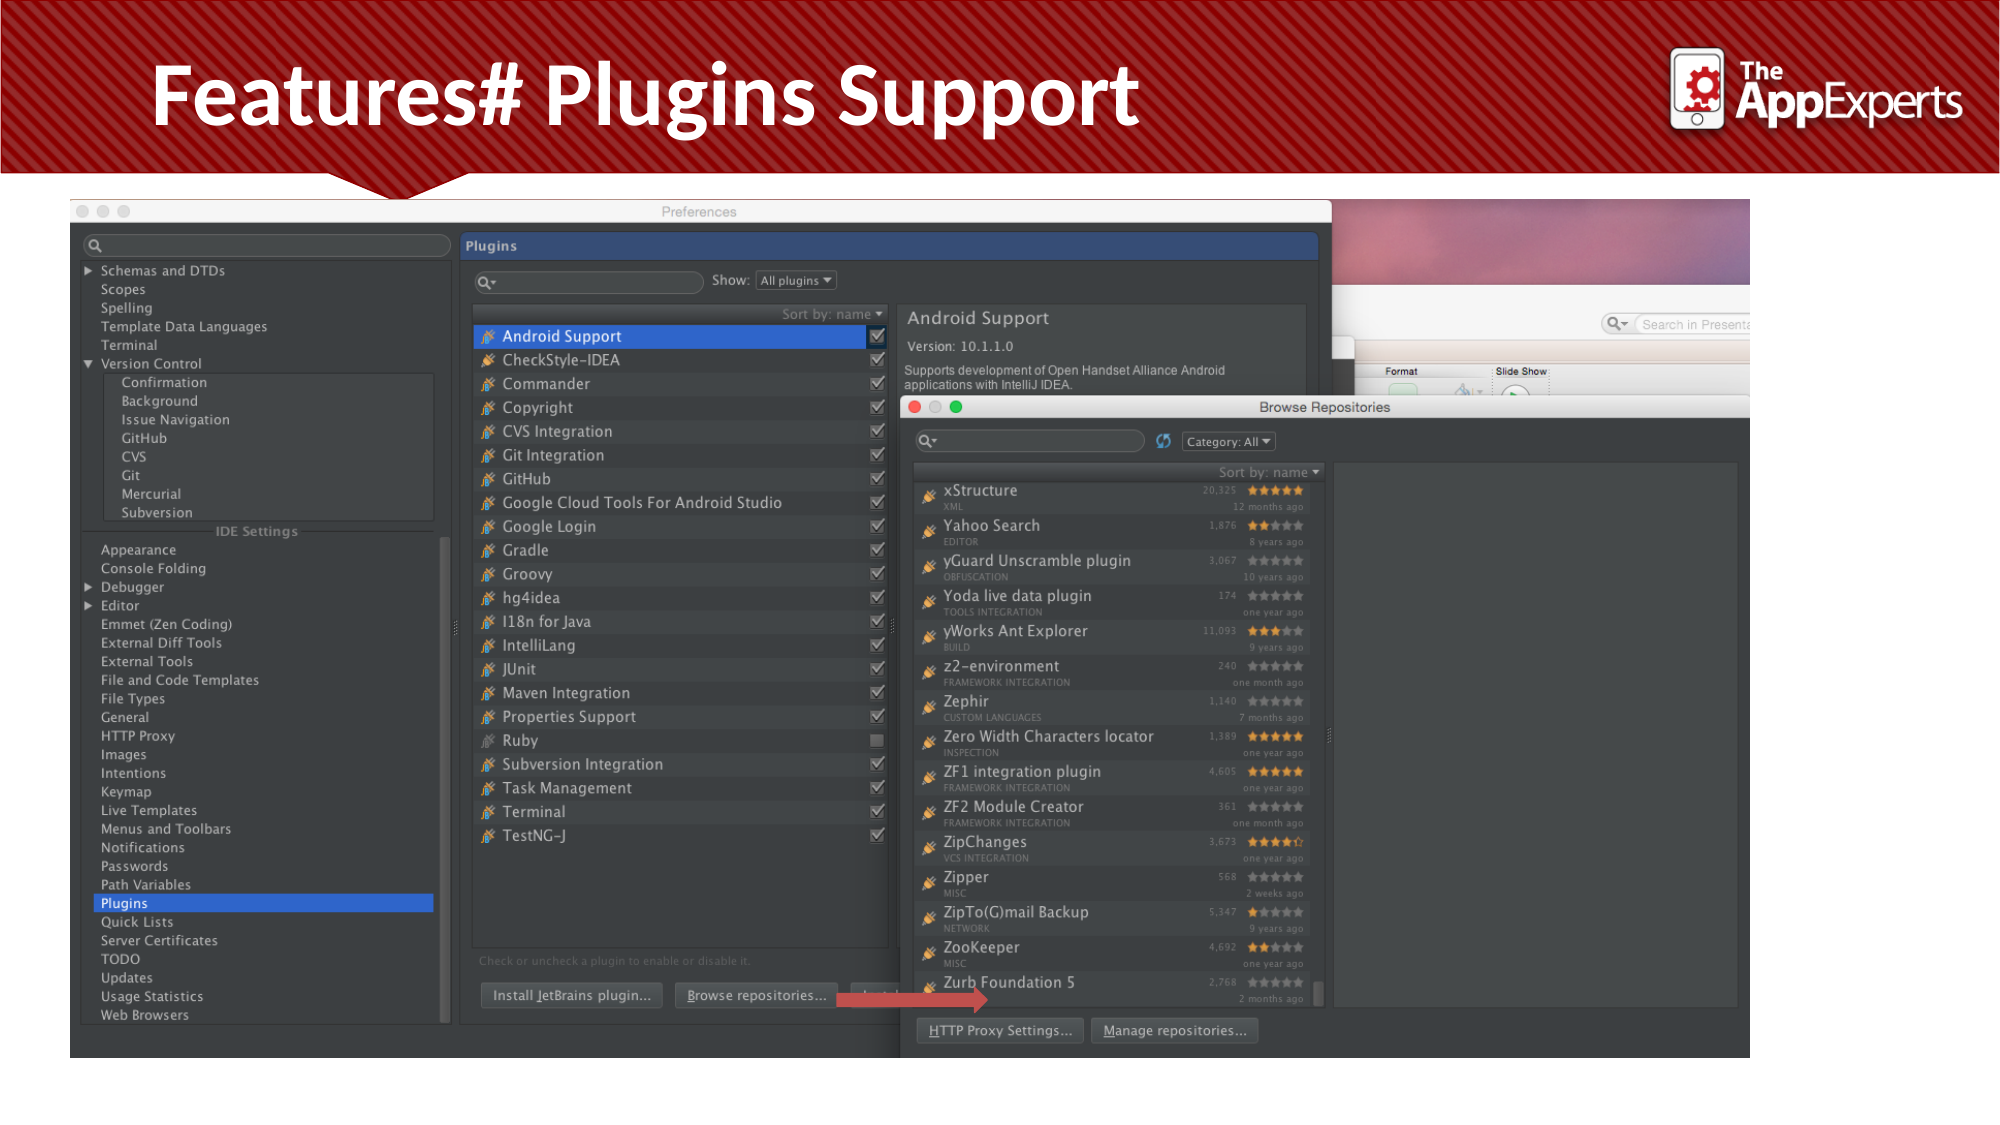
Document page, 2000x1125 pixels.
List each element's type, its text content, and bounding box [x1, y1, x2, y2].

picture [1844, 37, 1970, 140]
text_box Features# Plugins Support [137, 1, 1844, 177]
picture [70, 199, 1750, 1058]
